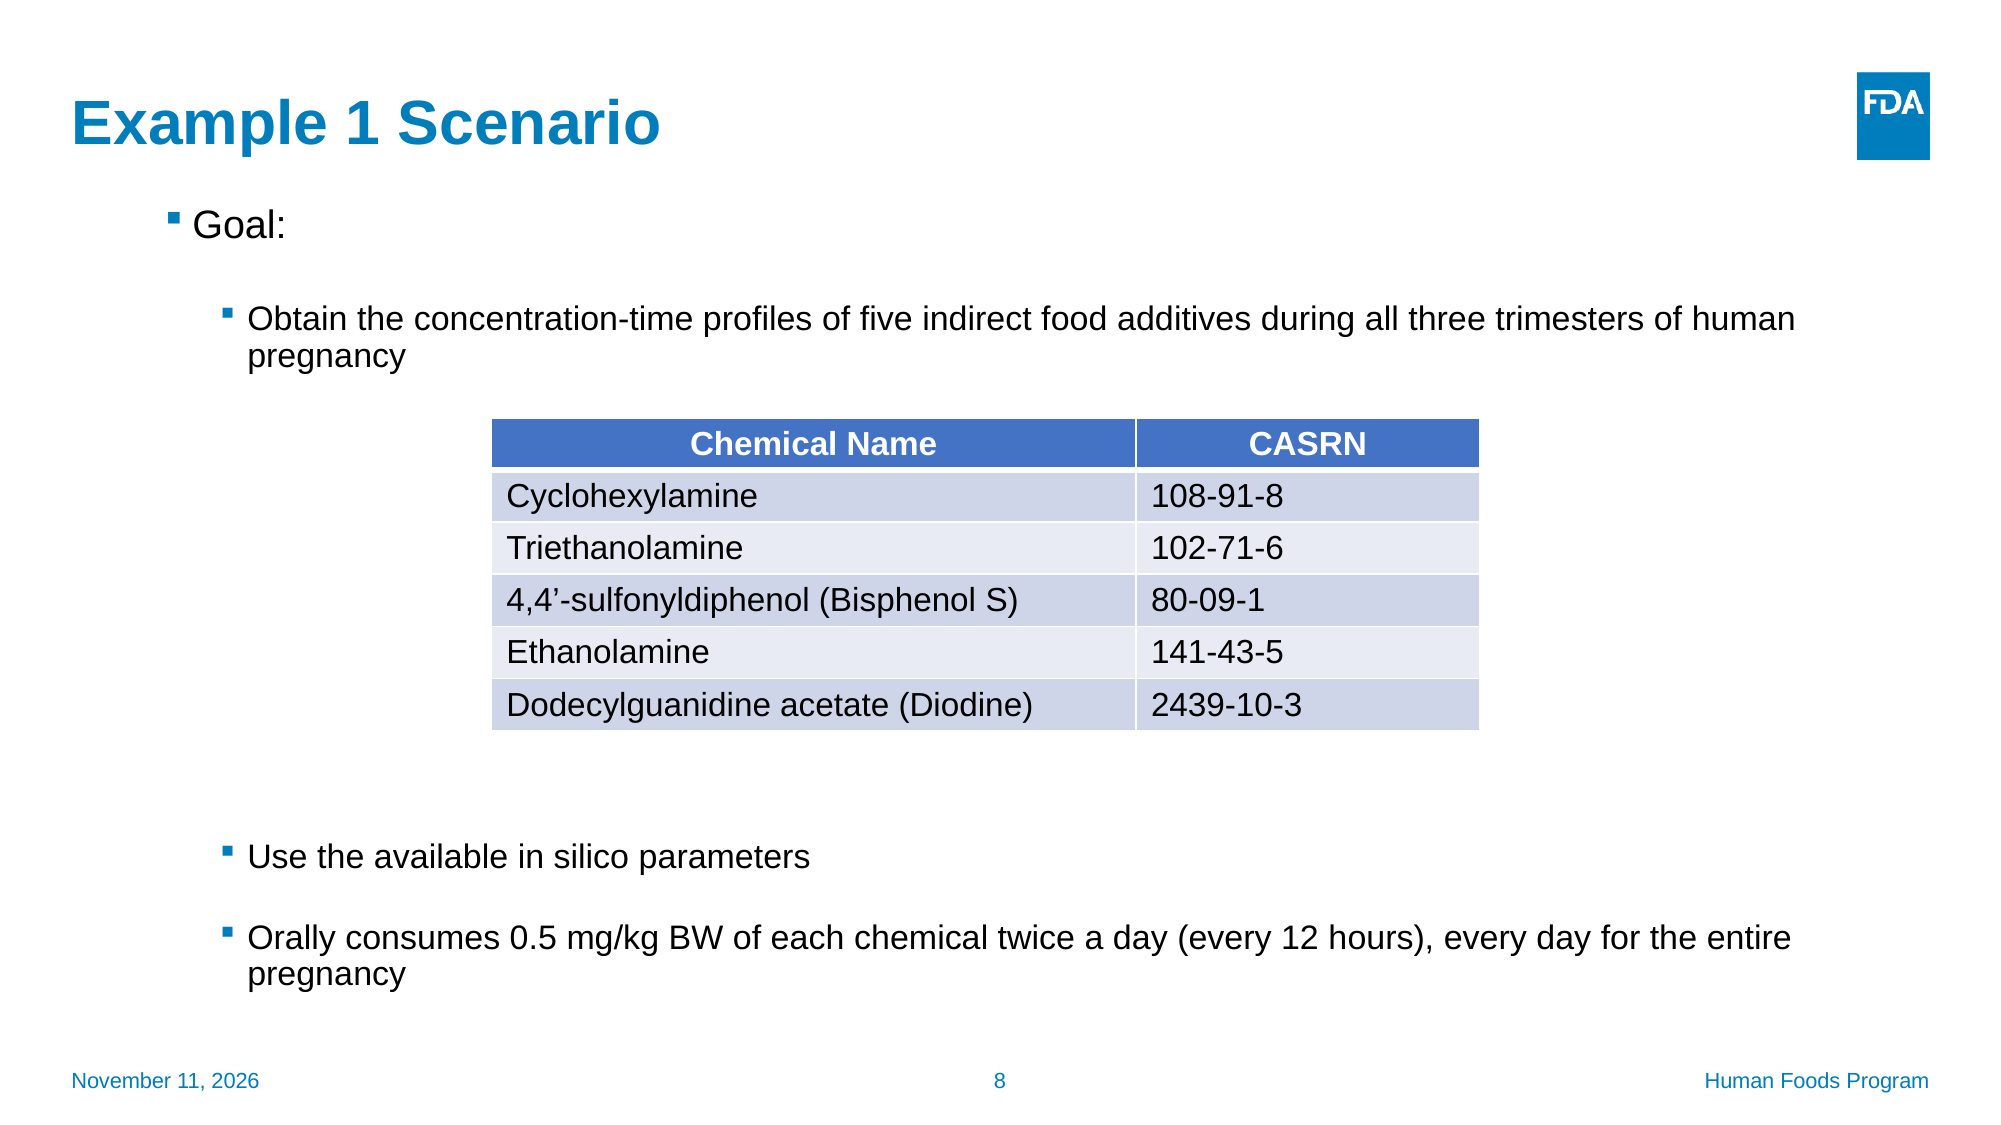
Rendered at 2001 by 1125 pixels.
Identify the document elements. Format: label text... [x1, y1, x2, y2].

table_cell Ethanolamine [492, 627, 1135, 678]
table_cell Cyclohexylamine [492, 473, 1135, 521]
table_cell 108-91-8 [1137, 473, 1479, 521]
table_cell 4,4’-sulfonyldiphenol (Bisphenol S) [492, 575, 1135, 626]
footer Human Foods Program [1269, 1049, 1945, 1110]
table_cell 102-71-6 [1137, 523, 1479, 573]
slide_number 8 [774, 1049, 1225, 1110]
title Example 1 Scenario [56, 82, 1782, 173]
table_cell 2439-10-3 [1137, 679, 1479, 730]
table_header CASRN [1137, 419, 1479, 467]
table_cell 80-09-1 [1137, 575, 1479, 626]
table_cell 141-43-5 [1137, 627, 1479, 678]
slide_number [56, 1049, 507, 1110]
table_header Chemical Name [492, 419, 1135, 467]
table_cell Triethanolamine [492, 523, 1135, 573]
picture [1903, 91, 1923, 113]
table_cell Dodecylguanidine acetate (Diodine) [492, 679, 1135, 730]
picture [1865, 91, 1901, 113]
list Goal: Obtain the concentration-time profiles of five indirect food additives during all three trimesters of human pregnancy Use the available in silico parameters Orally consumes 0.5 mg/kg BW of each chemical twice a day (every 12 hours), every day for the entire pregnancy [149, 196, 1822, 1011]
